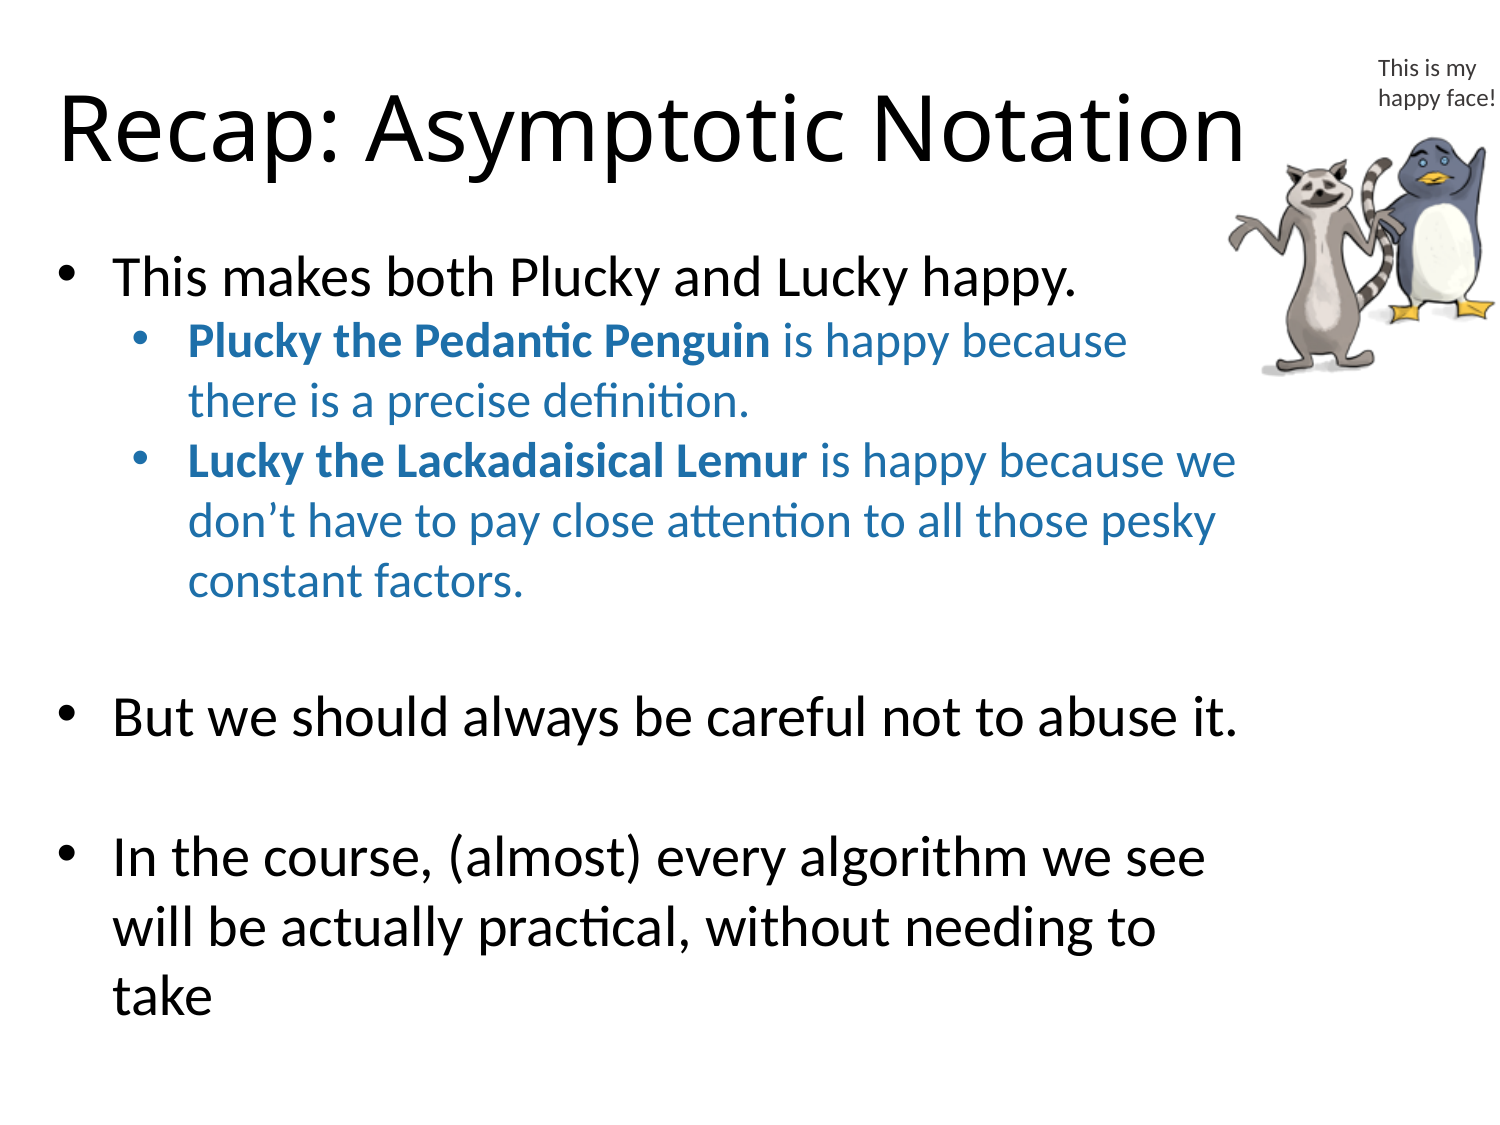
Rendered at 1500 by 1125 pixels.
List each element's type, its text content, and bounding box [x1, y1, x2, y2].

picture [1215, 119, 1500, 388]
text_box This is my happy face! [1363, 43, 1500, 119]
title Recap: Asymptotic Notation [41, 23, 1336, 241]
